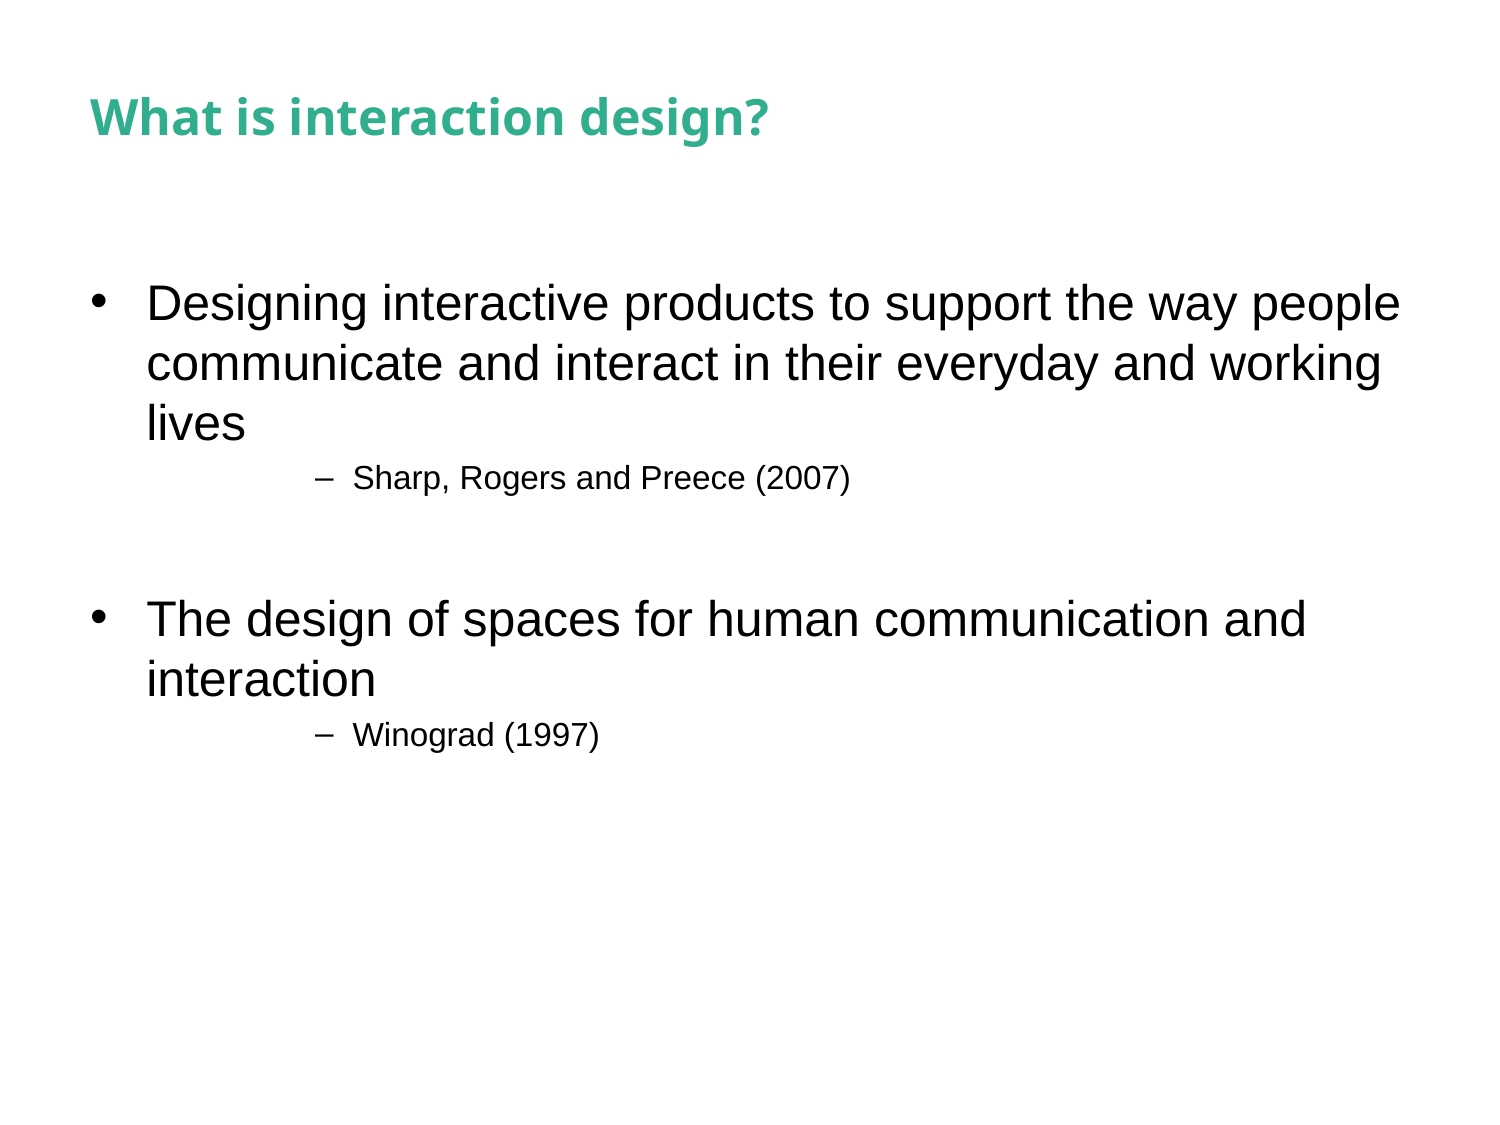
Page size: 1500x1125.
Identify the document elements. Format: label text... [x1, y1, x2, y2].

title What is interaction design? [75, 45, 1425, 187]
list Designing interactive products to support the way people communicate and interact in their everyday and working lives Sharp, Rogers and Preece (2007) The design of spaces for human communication and interaction Winograd (1997) [75, 262, 1425, 1005]
